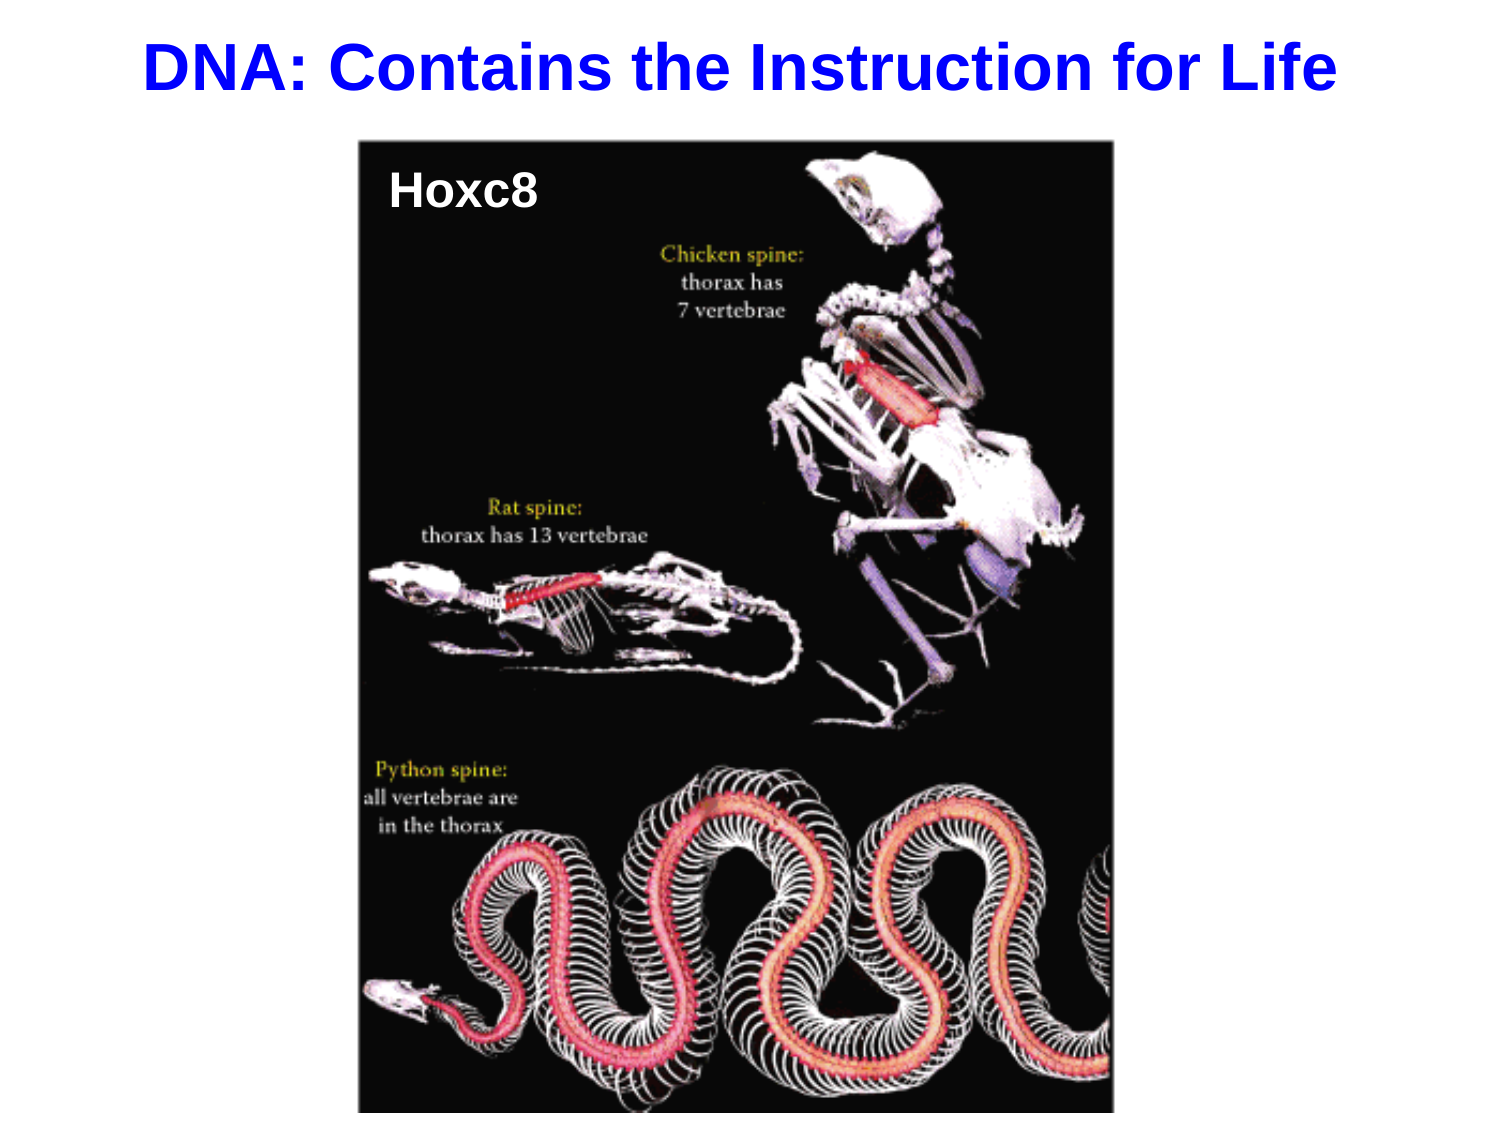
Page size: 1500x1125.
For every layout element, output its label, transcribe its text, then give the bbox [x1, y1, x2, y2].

picture [350, 134, 1119, 1113]
text_box DNA: Contains the Instruction for Life [128, 16, 1392, 112]
